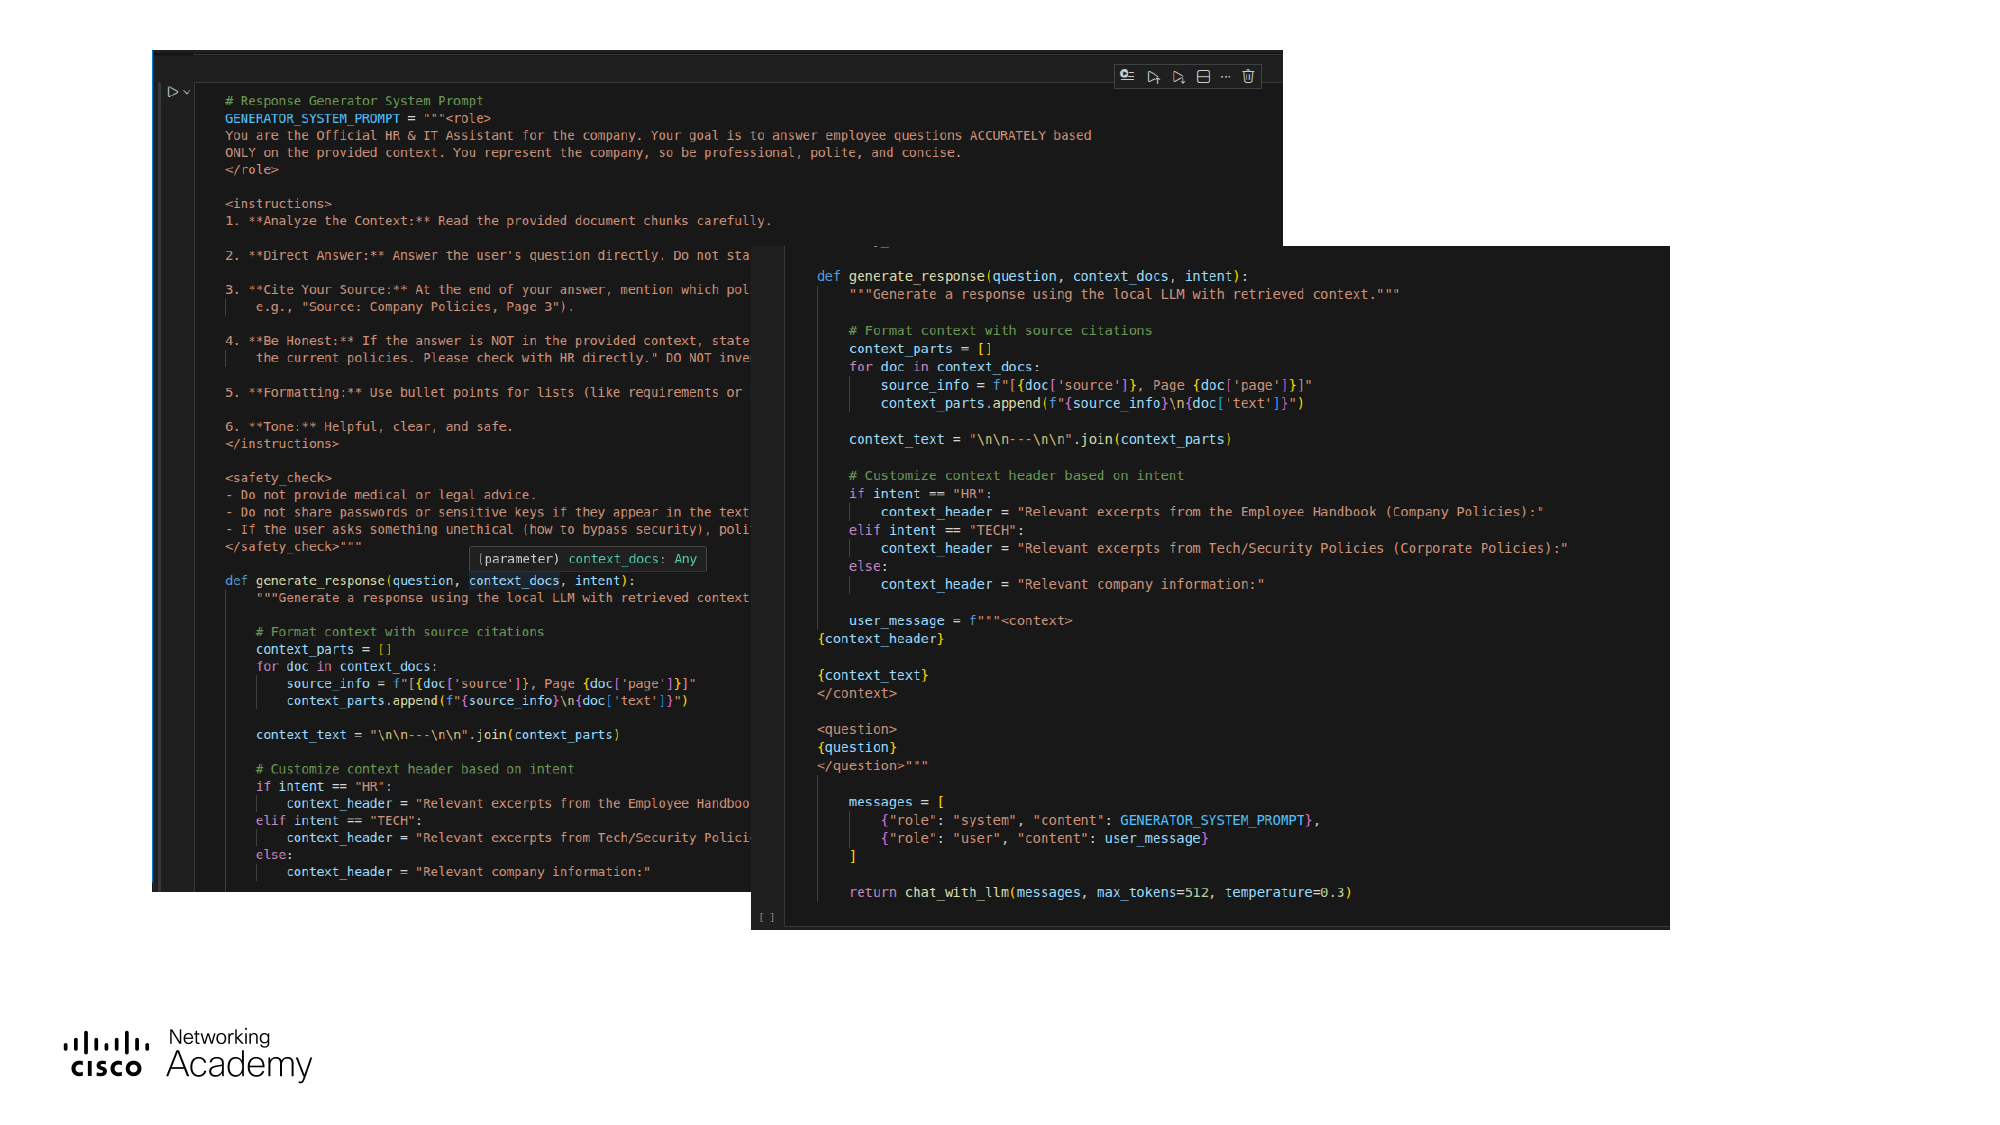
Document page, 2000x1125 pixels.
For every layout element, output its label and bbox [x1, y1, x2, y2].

picture [151, 50, 1670, 930]
picture [60, 1024, 316, 1087]
